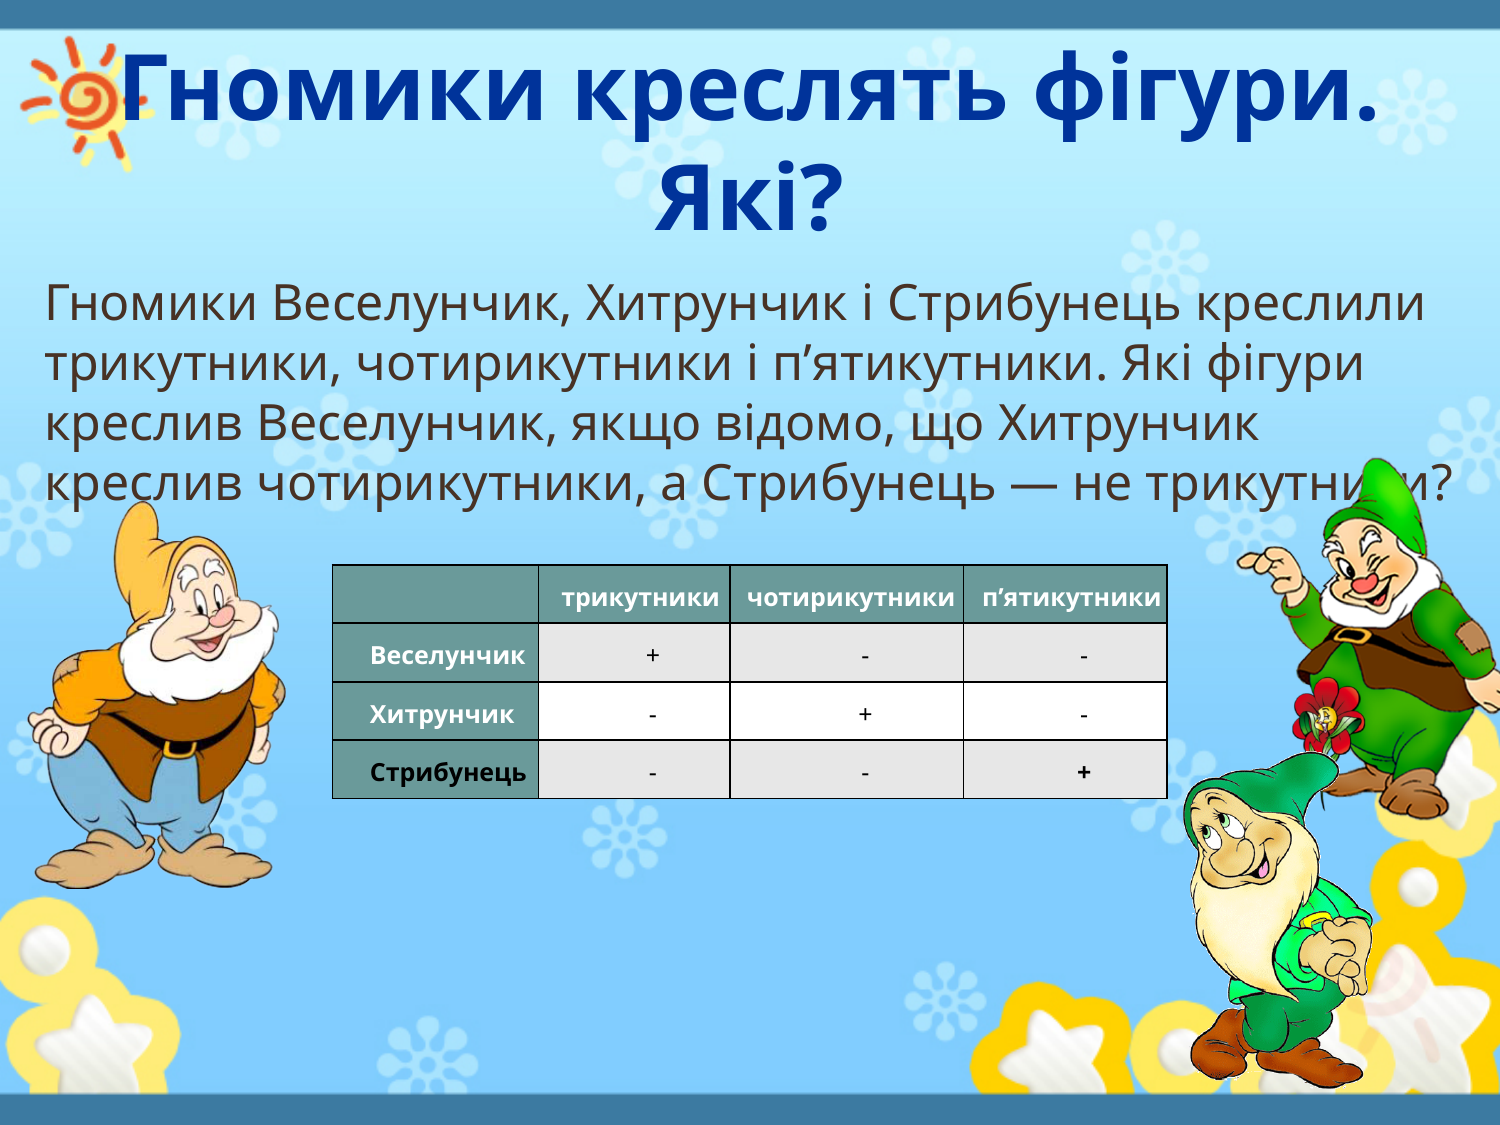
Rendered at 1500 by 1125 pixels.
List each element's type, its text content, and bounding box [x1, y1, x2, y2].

table_cell Веселунчик [333, 624, 538, 681]
picture [0, 0, 1500, 1125]
table_cell + [964, 741, 1166, 798]
table_cell - [539, 683, 729, 739]
table_header чотирикутники [731, 566, 963, 622]
table_cell + [539, 624, 729, 681]
table_header [333, 566, 538, 622]
title Гномики креслять фігури. Які? [75, 45, 1425, 233]
table_header трикутники [539, 566, 729, 622]
table_cell Хитрунчик [333, 683, 538, 739]
table_cell + [731, 683, 963, 739]
table_cell - [964, 683, 1166, 739]
table_cell - [731, 741, 963, 798]
table_cell - [964, 624, 1166, 681]
table_cell - [731, 624, 963, 681]
list Гномики Веселунчик, Хитрунчик і Стрибунець креслили трикутники, чотирикутники і п’ятикутники. Які фігури креслив Веселунчик, якщо відомо, що Хитрунчик креслив чотирикутники, а Стрибунець — не трикутники? [29, 262, 1483, 539]
table_header п’ятикутники [964, 566, 1166, 622]
table_cell - [539, 741, 729, 798]
table_cell Стрибунець [333, 741, 538, 798]
